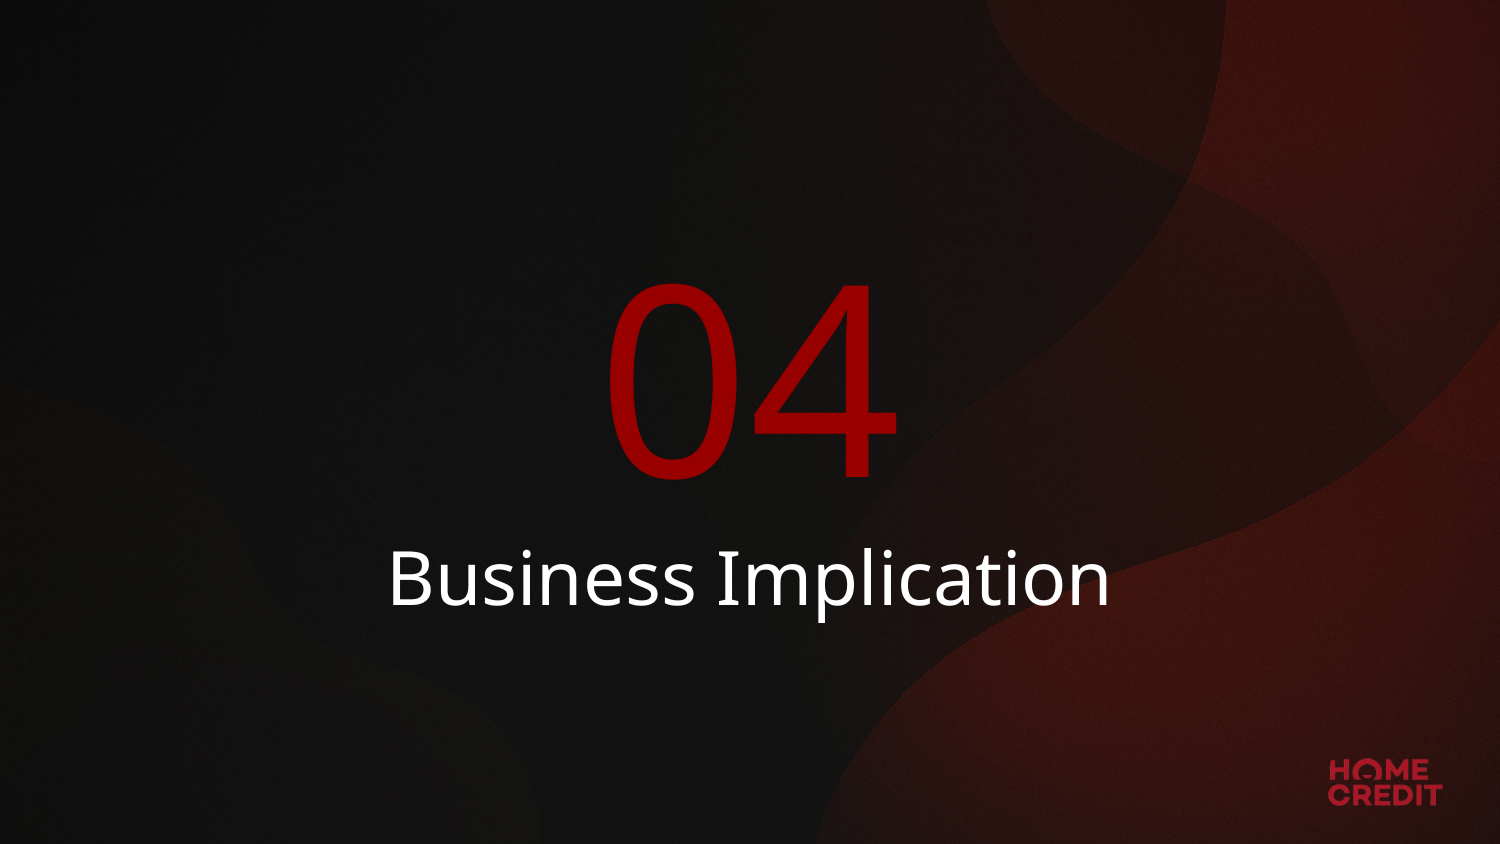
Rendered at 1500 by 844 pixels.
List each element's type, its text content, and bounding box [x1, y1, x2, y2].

picture [0, 0, 1500, 844]
title Business Implication [114, 503, 1386, 648]
title 04 [537, 195, 963, 497]
